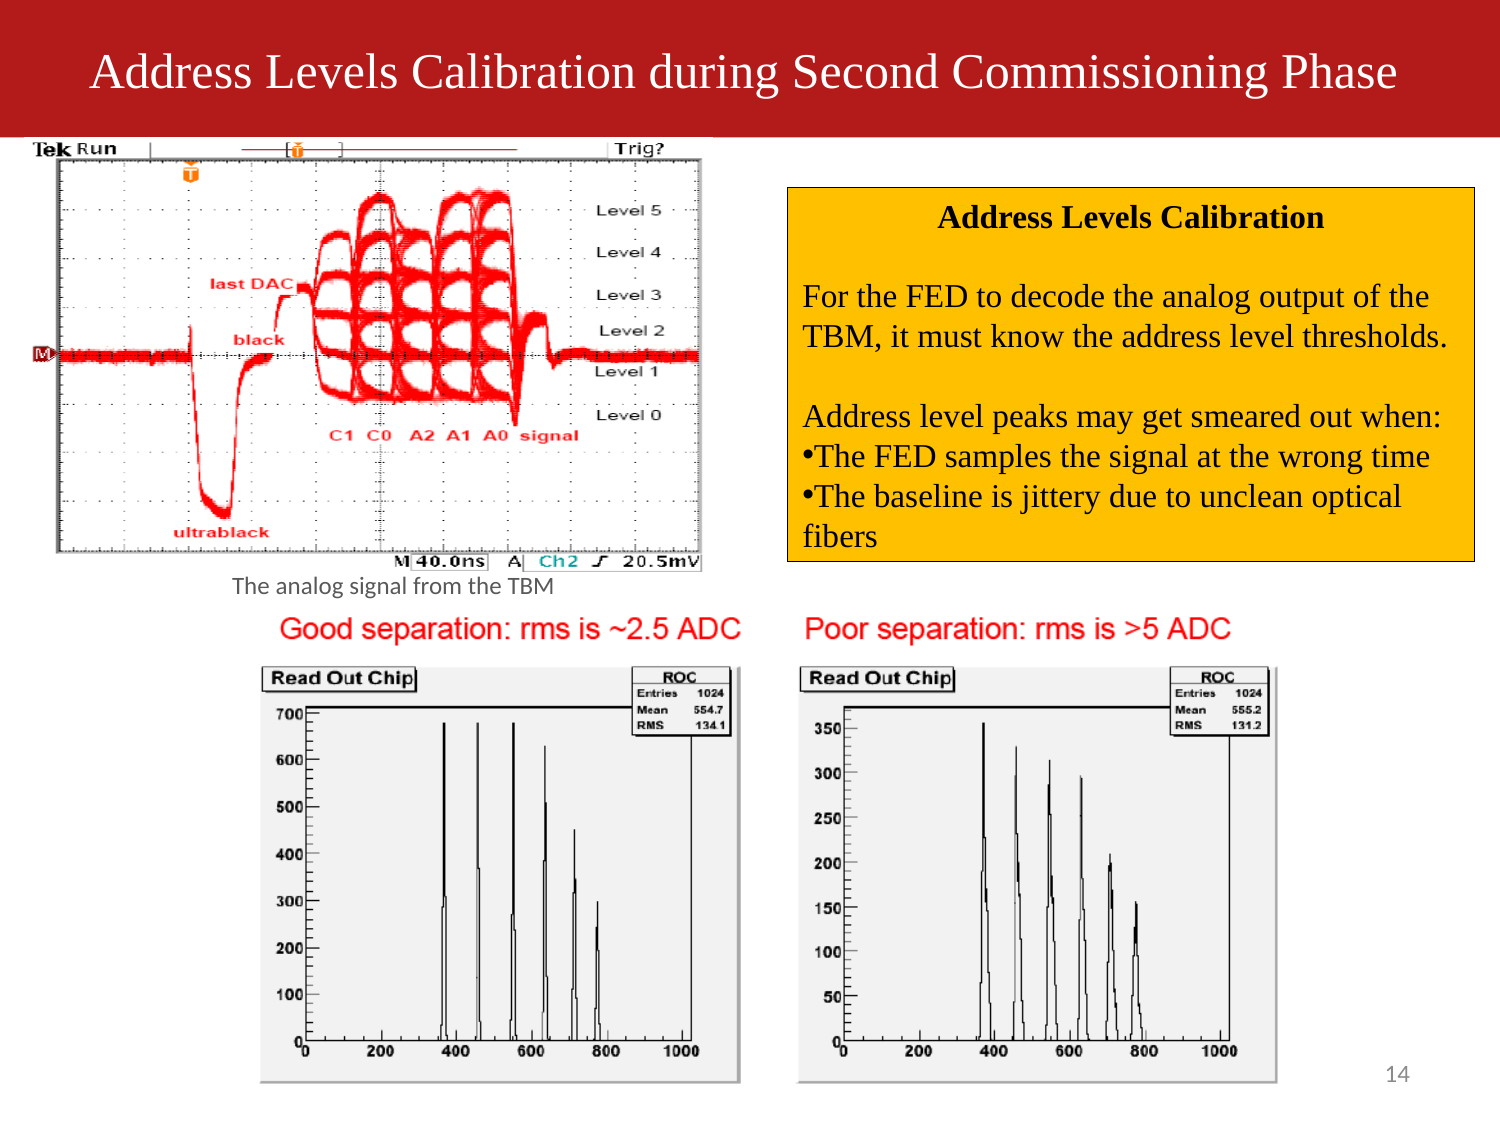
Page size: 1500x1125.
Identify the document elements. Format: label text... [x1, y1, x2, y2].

picture [24, 137, 713, 576]
text_box Address Levels Calibration during Second Commissioning Phase [0, 0, 1500, 139]
slide_number 14 [1074, 1042, 1425, 1103]
text_box The analog signal from the TBM [199, 583, 588, 608]
text_box Address Levels Calibration For the FED to decode the analog output of the TBM, it must know the address level thresholds. Address level peaks may get smeared out when: The FED samples the signal at the wrong time The baseline is jittery due to unclean optical fibers [787, 187, 1475, 562]
picture [249, 610, 1288, 1094]
